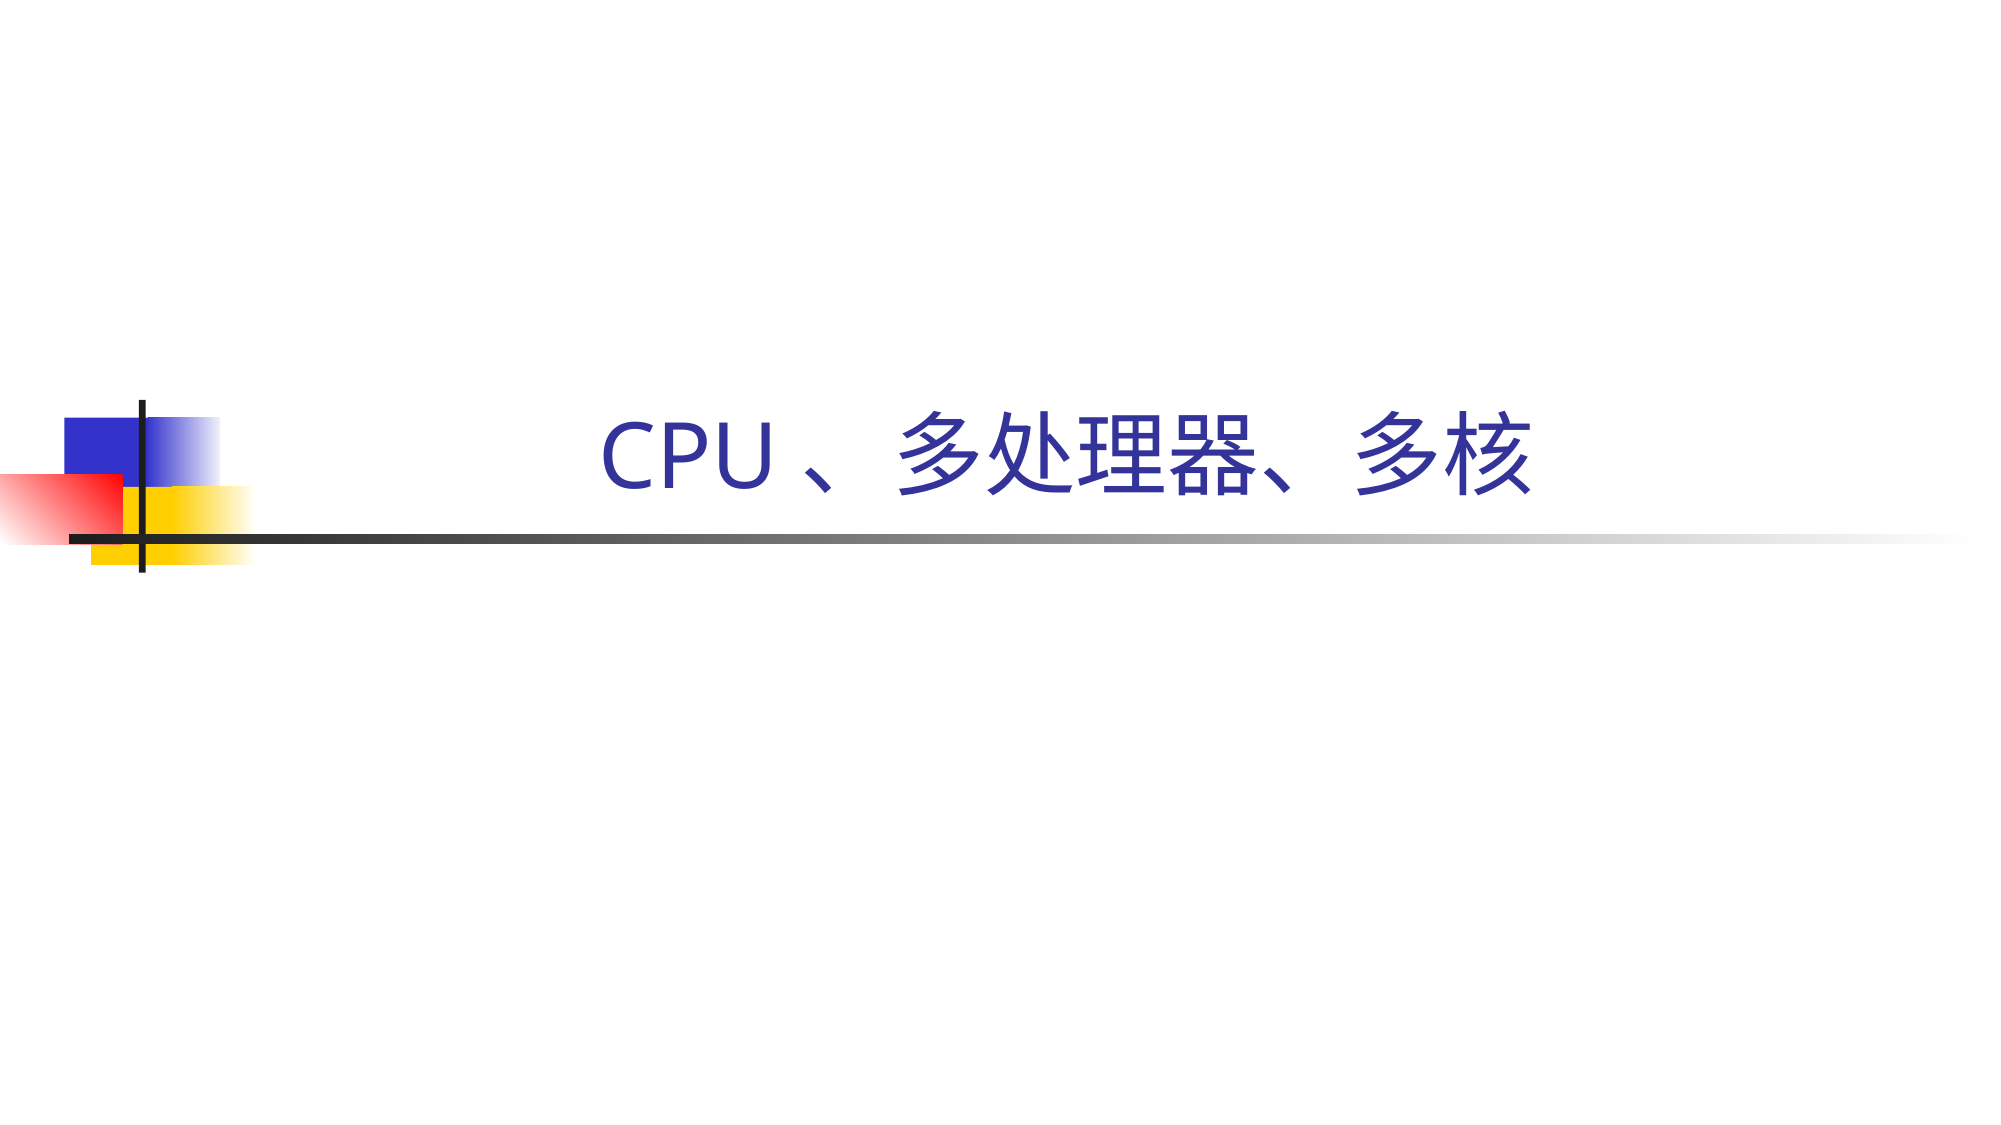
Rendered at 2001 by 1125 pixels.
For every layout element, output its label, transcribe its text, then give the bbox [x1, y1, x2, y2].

title CPU、多处理器、多核 [216, 275, 1917, 515]
